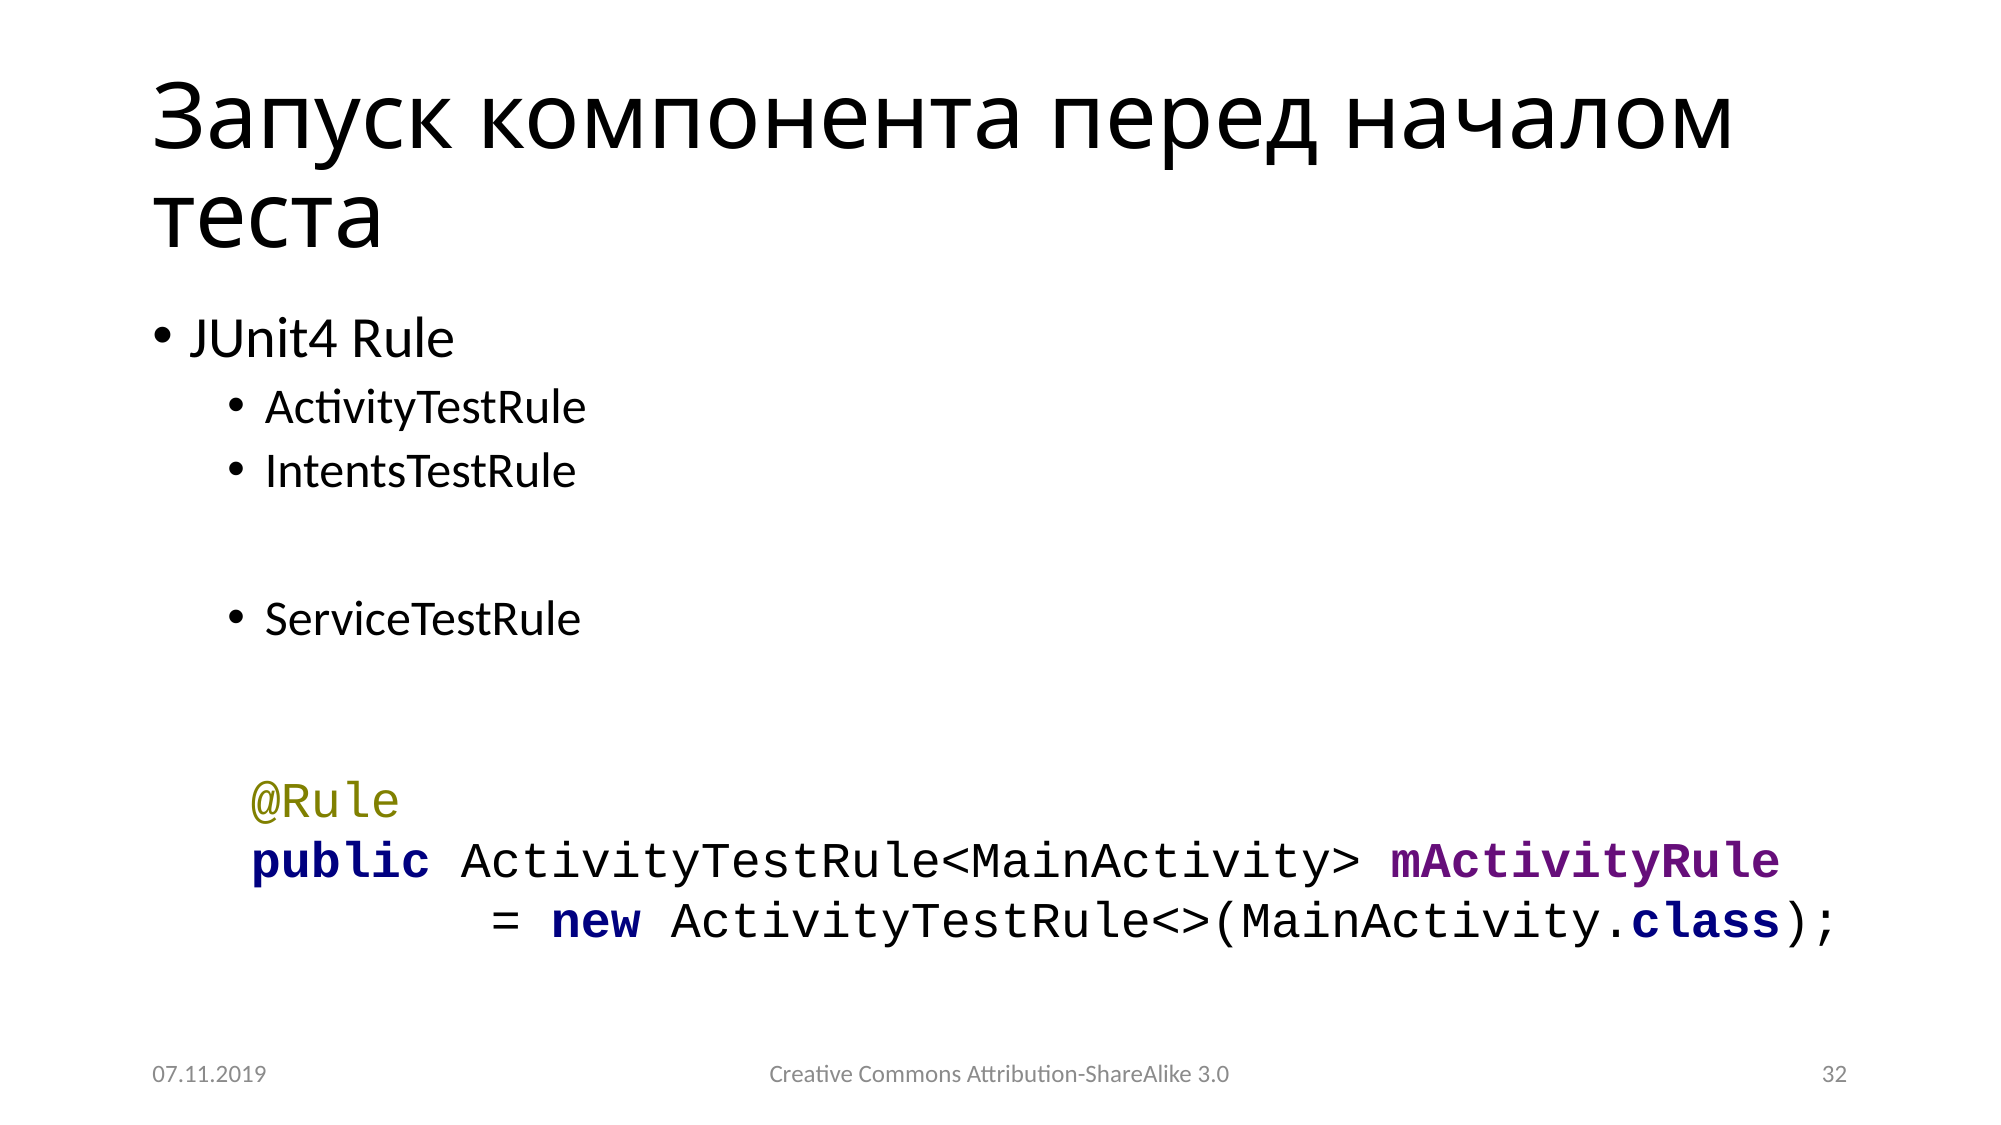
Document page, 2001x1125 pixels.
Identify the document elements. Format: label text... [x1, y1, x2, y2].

footer Creative Commons Attribution-ShareAlike 3.0 [662, 1042, 1338, 1103]
slide_number 32 [1412, 1042, 1863, 1103]
list JUnit4 Rule ActivityTestRule IntentsTestRule ServiceTestRule [137, 299, 1863, 1014]
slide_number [137, 1042, 588, 1103]
title Запуск компонента перед началом теста [137, 59, 1863, 278]
text_box @Rule public ActivityTestRule<MainActivity> mActivityRule = new ActivityTestRule<>(MainActivity.class); [235, 759, 1856, 955]
